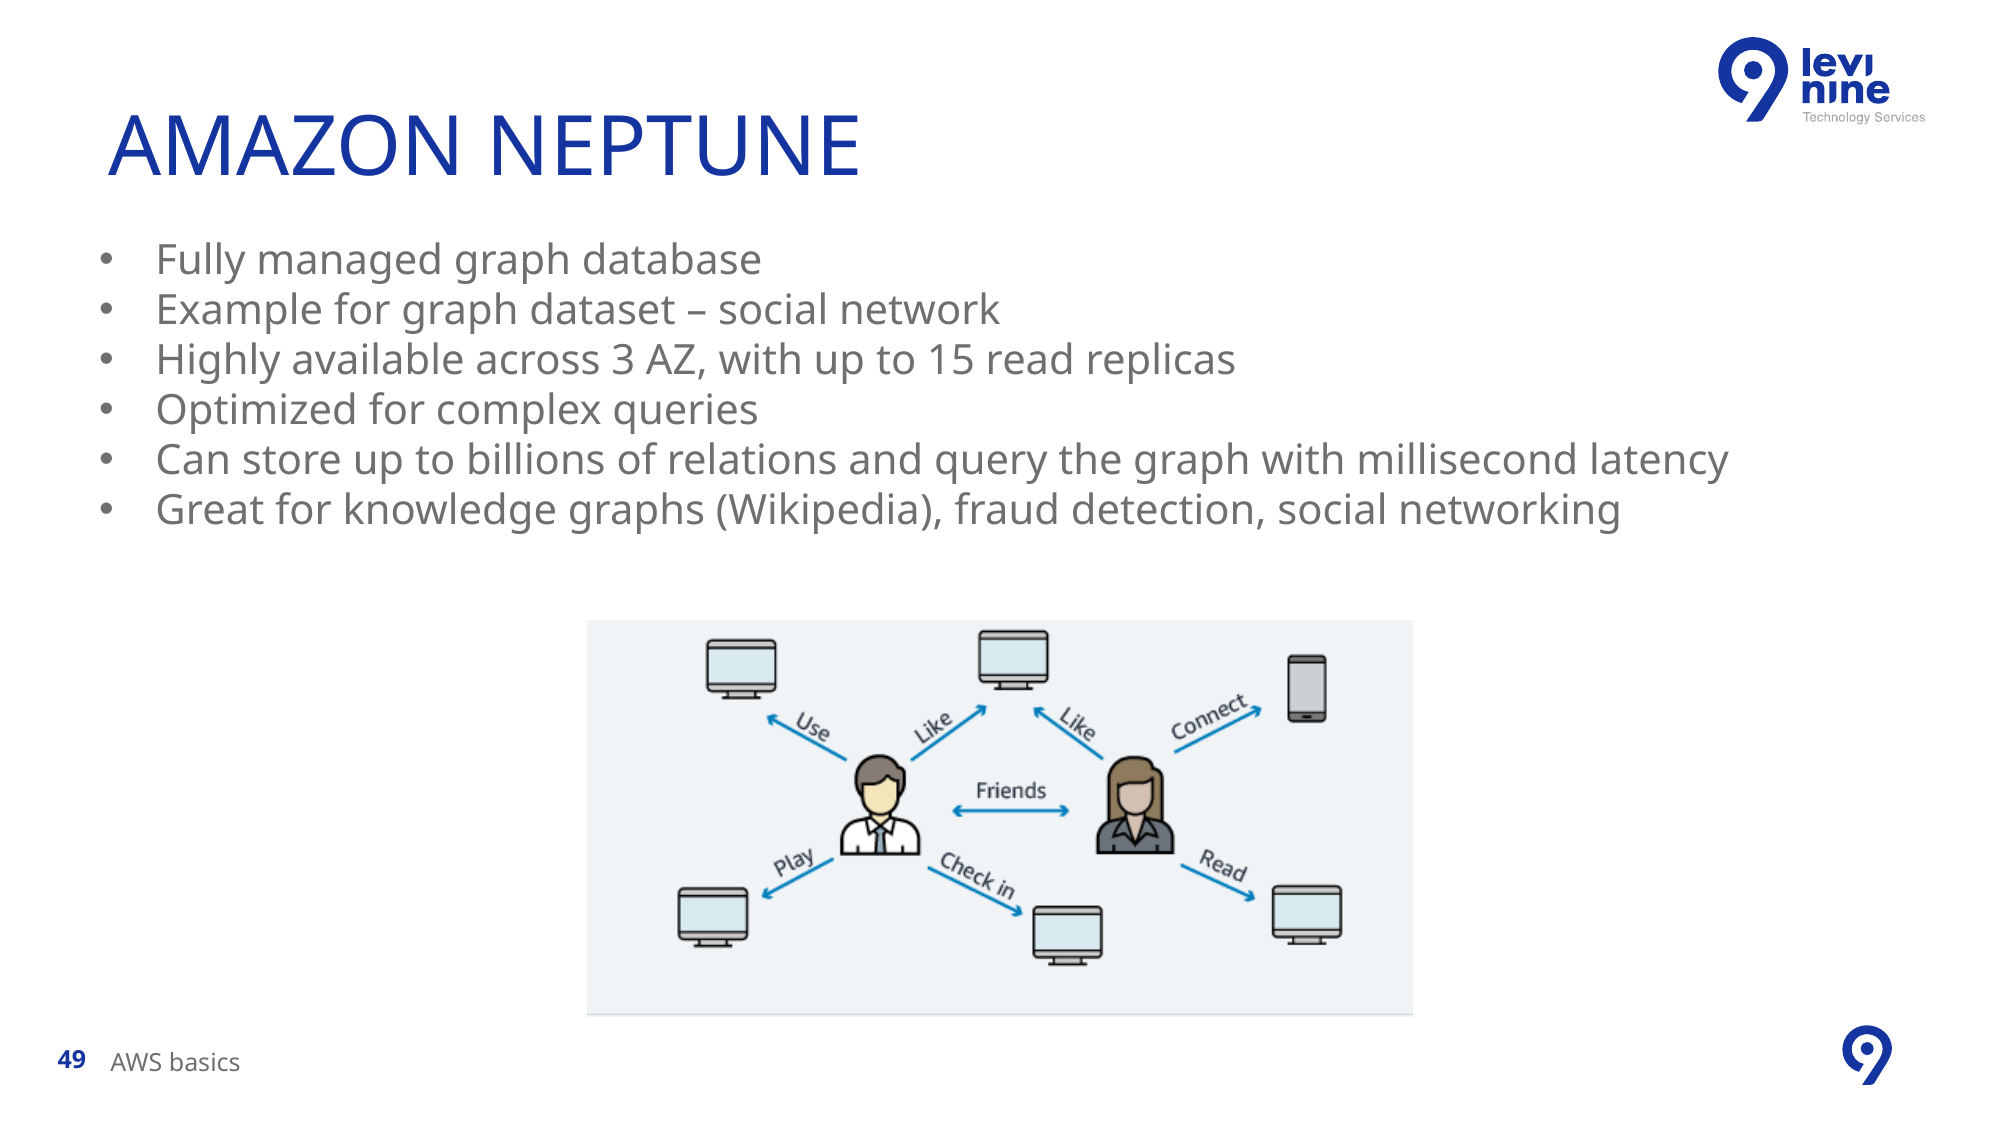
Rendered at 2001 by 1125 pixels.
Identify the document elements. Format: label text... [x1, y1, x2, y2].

footer AWS basics [110, 1045, 1289, 1077]
picture [587, 620, 1413, 1018]
title Amazon NEptune [108, 84, 1497, 225]
text_box Fully managed graph database Example for graph dataset – social network Highly available across 3 AZ, with up to 15 read replicas Optimized for complex queries Can store up to billions of relations and query the graph with millisecond latency Great for knowledge graphs (Wikipedia), fraud detection, social networking [93, 227, 1875, 589]
slide_number 49 [57, 1045, 103, 1077]
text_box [1718, 37, 1925, 125]
